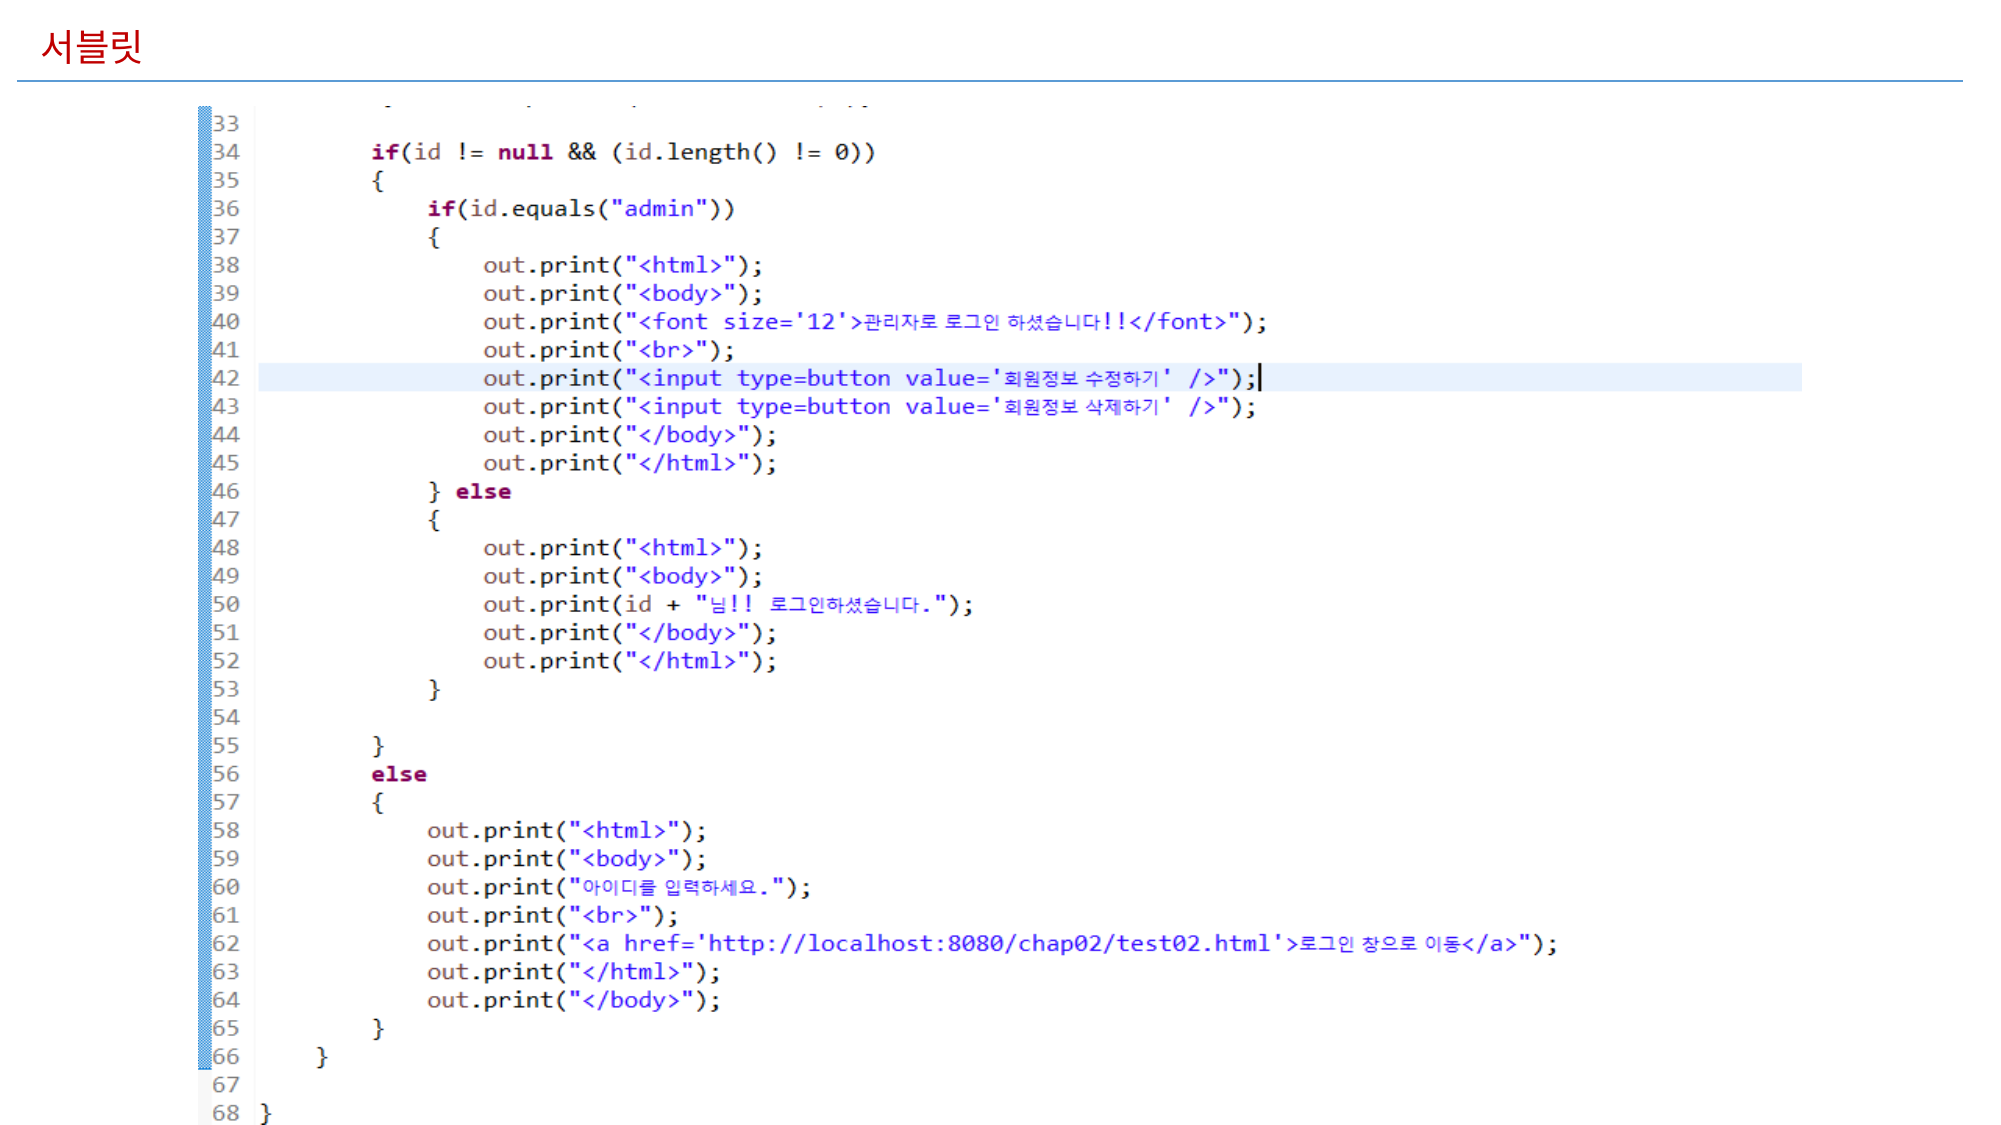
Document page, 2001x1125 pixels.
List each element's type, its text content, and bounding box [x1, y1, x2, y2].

picture [198, 106, 1802, 1125]
text_box 서블릿 [25, 16, 729, 77]
